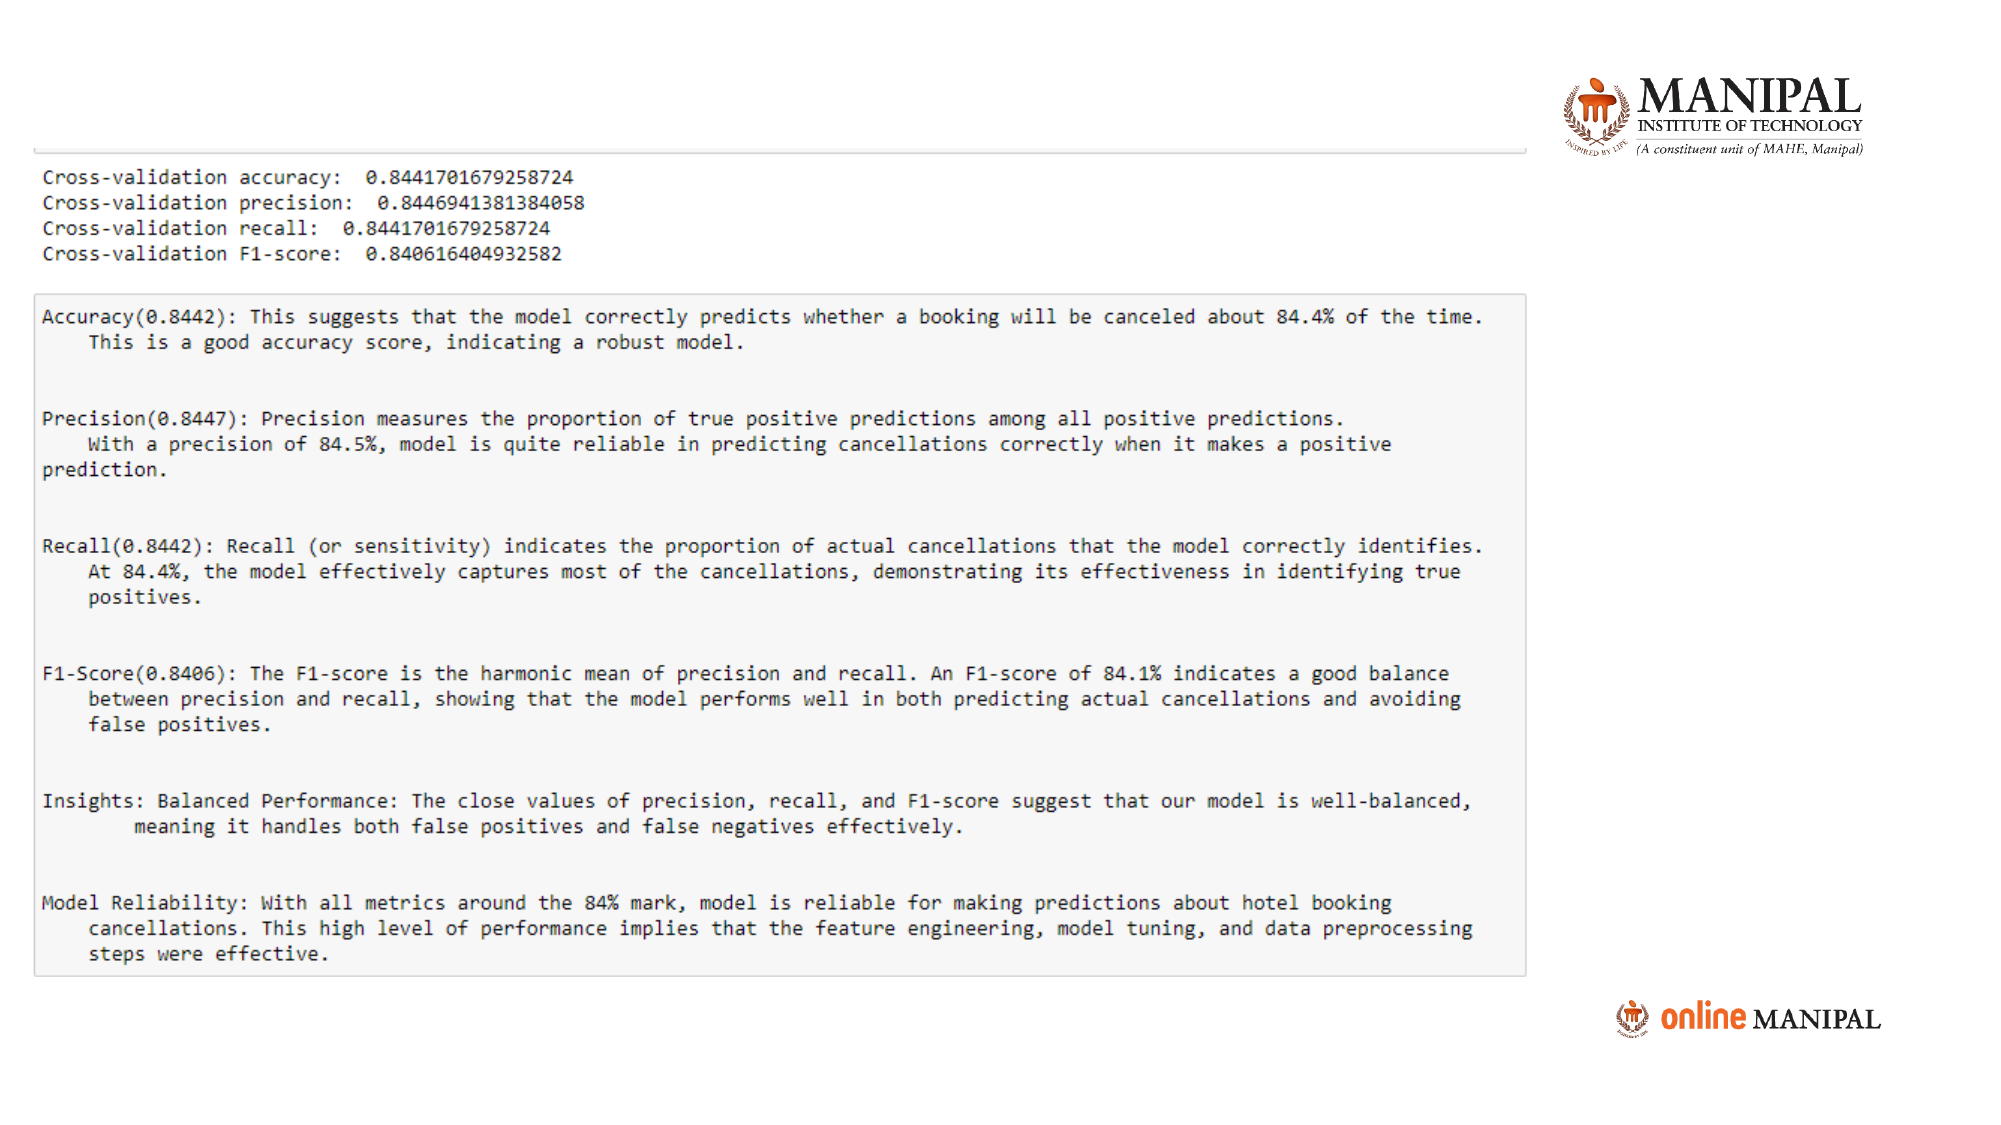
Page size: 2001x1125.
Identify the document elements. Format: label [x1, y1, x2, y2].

picture [24, 148, 1534, 977]
picture [1545, 57, 1878, 175]
picture [1599, 966, 1900, 1073]
